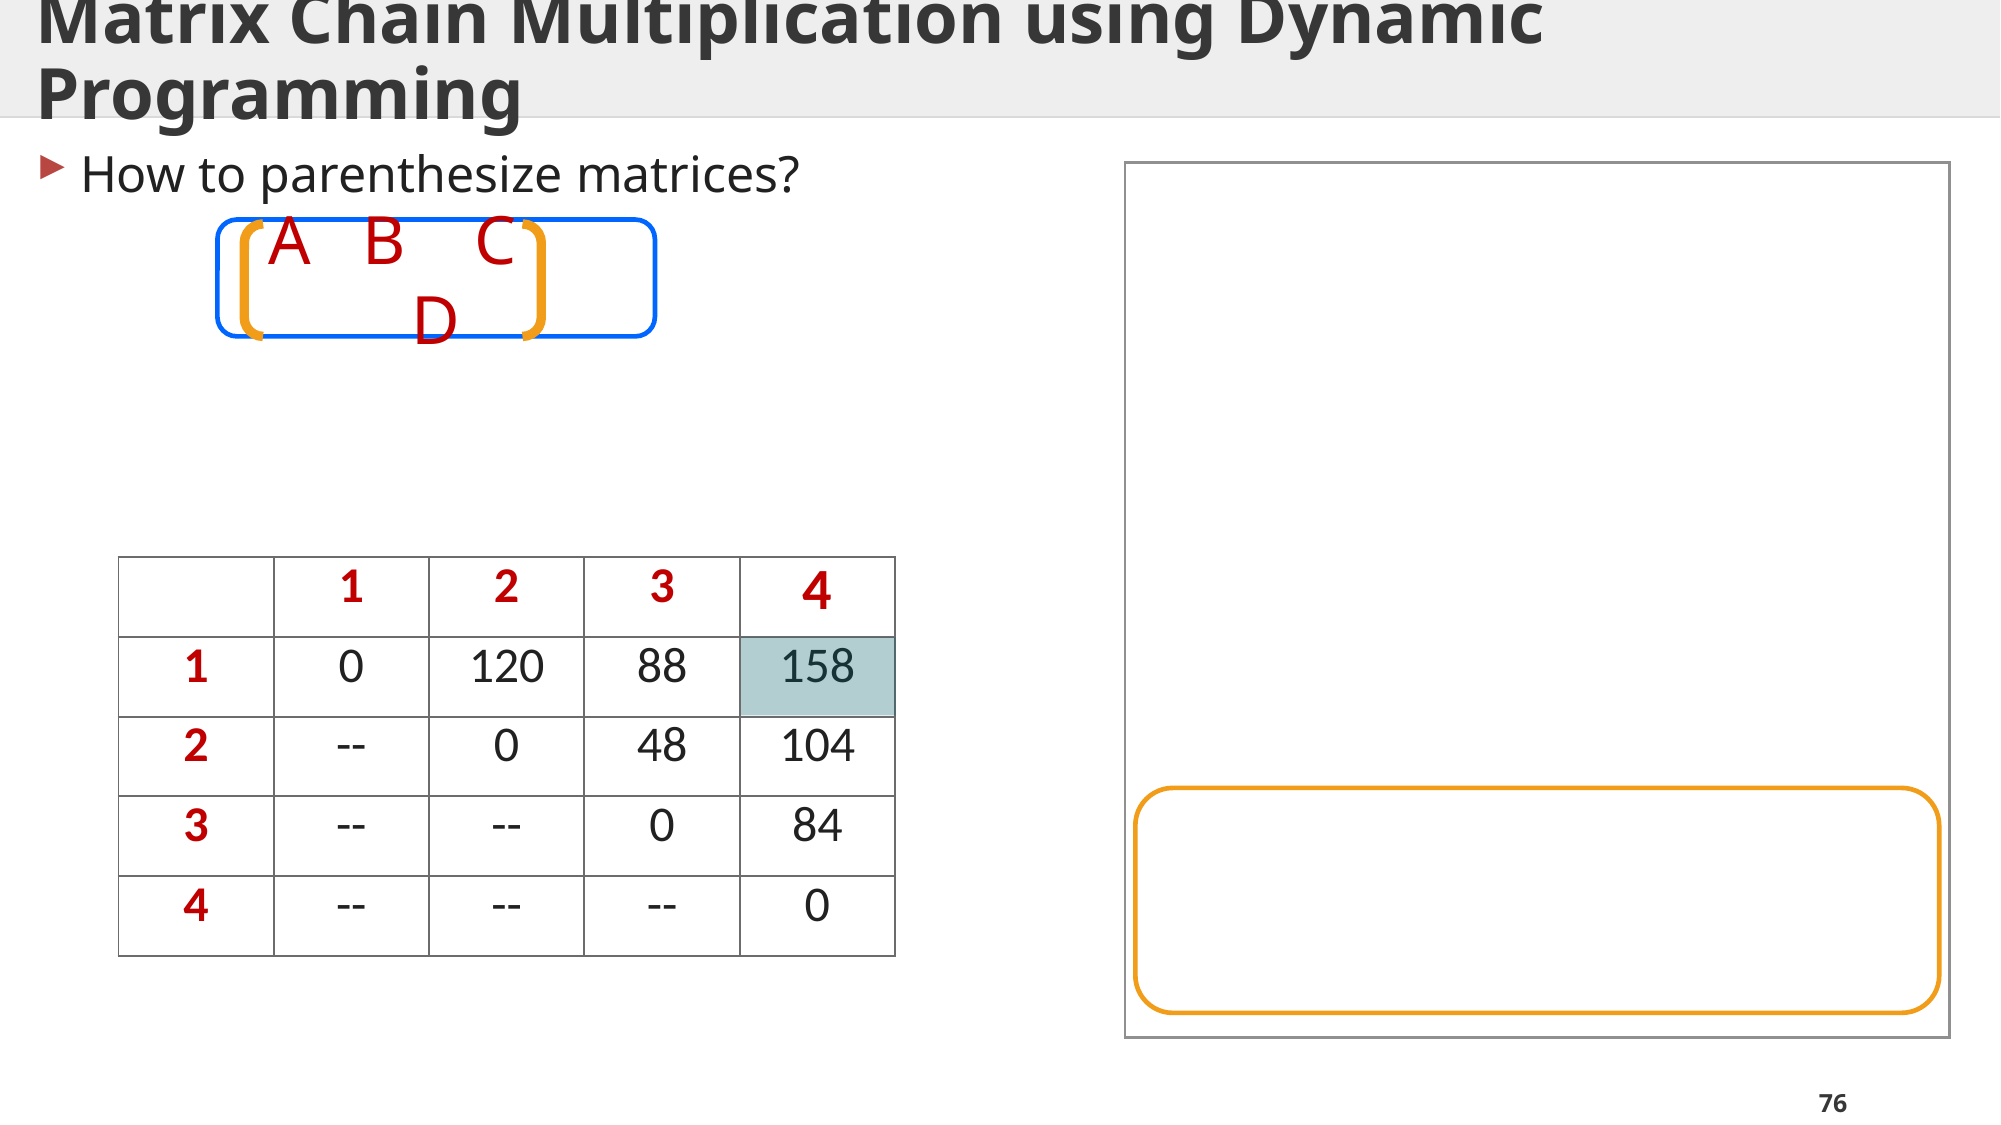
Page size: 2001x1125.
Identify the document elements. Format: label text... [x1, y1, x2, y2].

text_box [243, 223, 542, 337]
table_cell -- [275, 718, 428, 795]
table_header [119, 558, 273, 636]
text_box [1134, 786, 1941, 1014]
text_box [741, 637, 896, 716]
table_cell -- [275, 797, 428, 875]
table_cell 104 [741, 718, 894, 795]
table_cell -- [275, 877, 428, 955]
title Matrix Chain Multiplication using Dynamic Programming [0, 0, 2000, 117]
text_box A B C D [216, 218, 656, 338]
table_cell 0 [430, 718, 583, 795]
table_cell 88 [585, 638, 739, 716]
table_cell 0 [741, 877, 894, 955]
list How to parenthesize matrices? [21, 141, 1979, 1059]
table_cell 0 [585, 797, 739, 875]
table_cell 4 [119, 877, 273, 955]
table_header 3 [585, 558, 739, 636]
table_header 1 [275, 558, 428, 636]
table_cell -- [585, 877, 739, 955]
table_cell -- [430, 797, 583, 875]
table_cell 3 [119, 797, 273, 875]
table_header 4 [741, 558, 894, 636]
table_cell 1 [119, 638, 273, 716]
table_cell -- [430, 877, 583, 955]
table_cell 2 [119, 718, 273, 795]
table_header 2 [430, 558, 583, 636]
table_cell 84 [741, 797, 894, 875]
table_cell 120 [430, 638, 583, 716]
table_cell 48 [585, 718, 739, 795]
table_cell 0 [275, 638, 428, 716]
